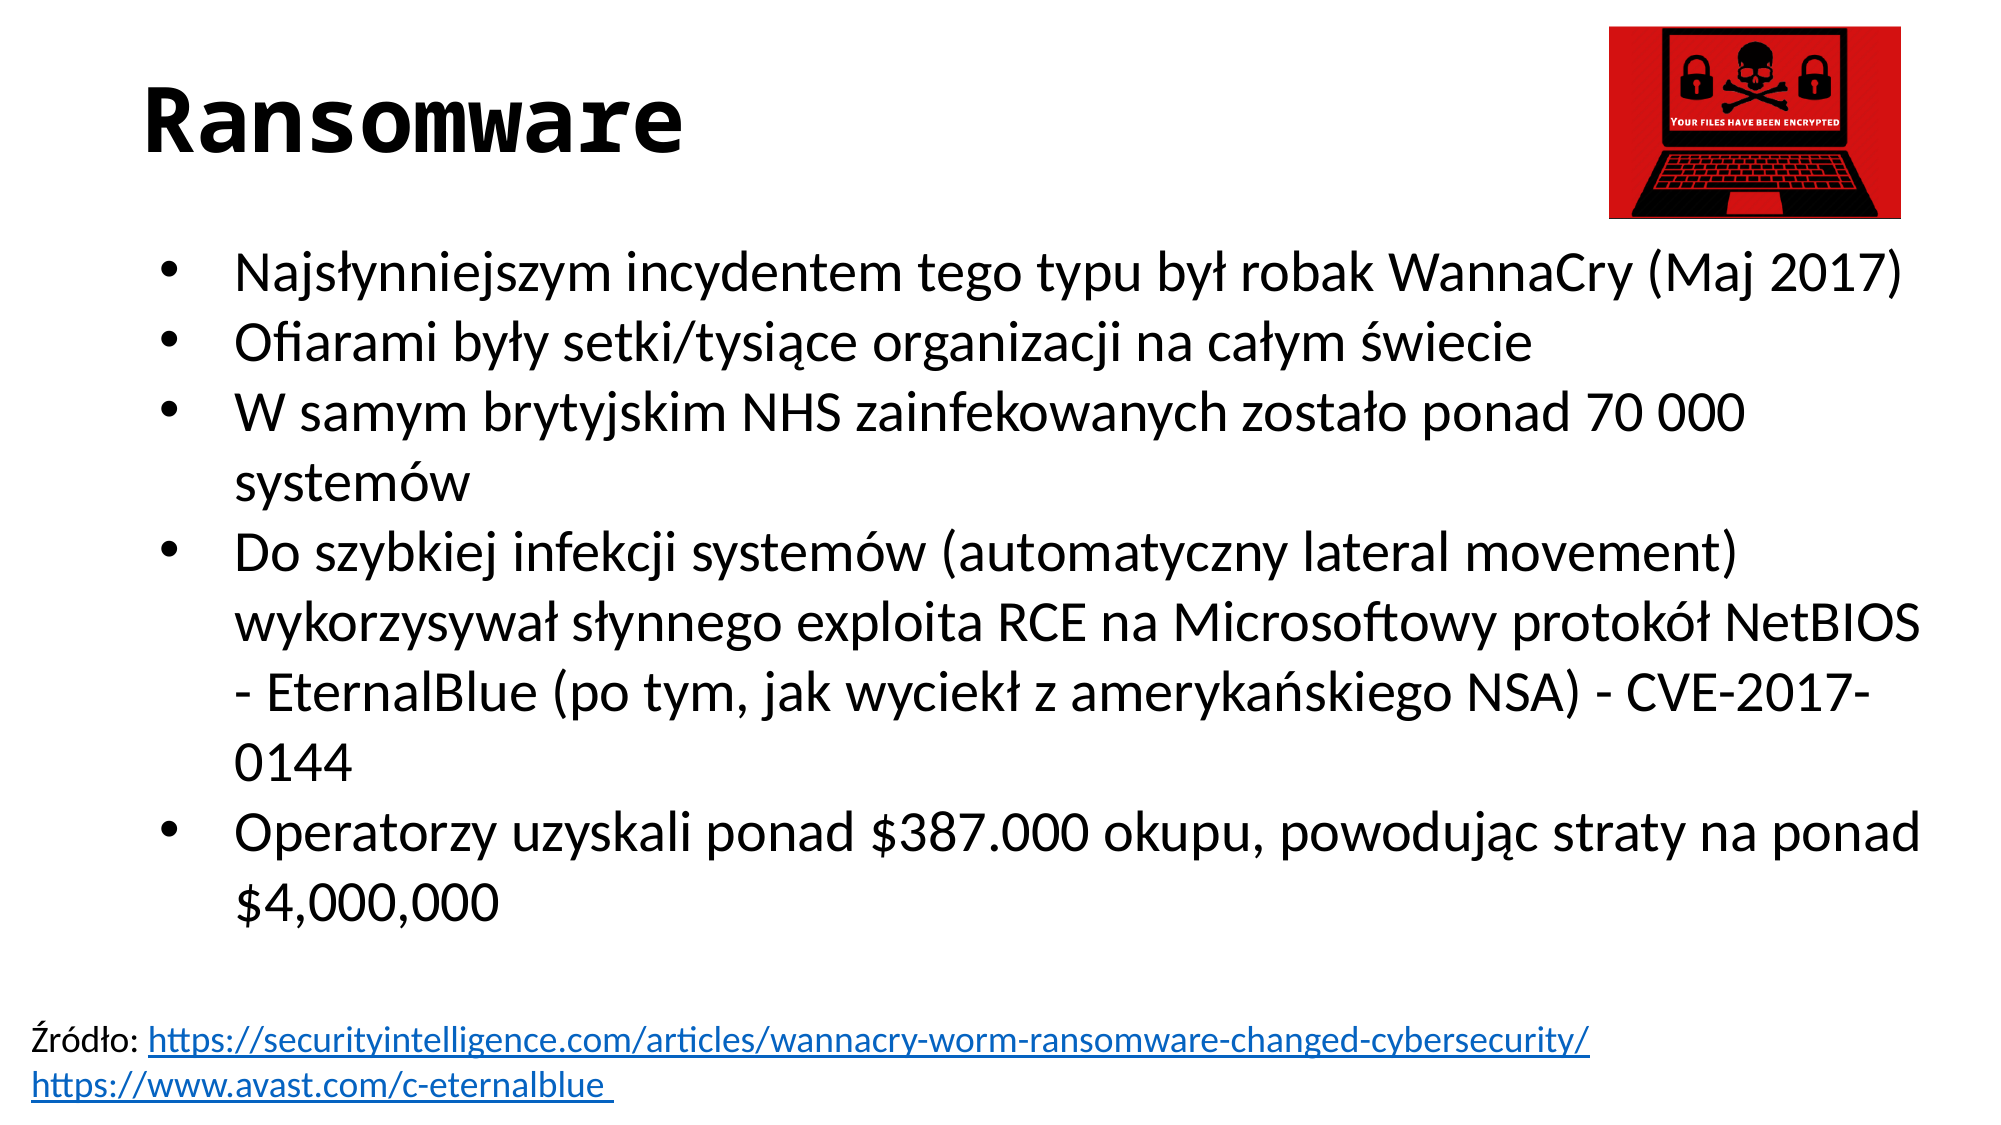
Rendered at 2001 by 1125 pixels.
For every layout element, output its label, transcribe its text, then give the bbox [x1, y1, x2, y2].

title Ransomware [126, 35, 1609, 211]
text_box Najsłynniejszym incydentem tego typu był robak WannaCry (Maj 2017) Ofiarami były setki/tysiące organizacji na całym świecie W samym brytyjskim NHS zainfekowanych zostało ponad 70 000 systemów Do szybkiej infekcji systemów (automatyczny lateral movement) wykorzysywał słynnego exploita RCE na Microsoftowy protokół NetBIOS - EternalBlue (po tym, jak wyciekł z amerykańskiego NSA) - CVE-2017-0144 Operatorzy uzyskali ponad $387.000 okupu, powodując straty na ponad $4,000,000 [145, 225, 1946, 941]
picture [1609, 26, 1901, 219]
text_box Źródło: https://securityintelligence.com/articles/wannacry-worm-ransomware-changed-cybersecurity/ https://www.avast.com/c-eternalblue [16, 1007, 1901, 1125]
